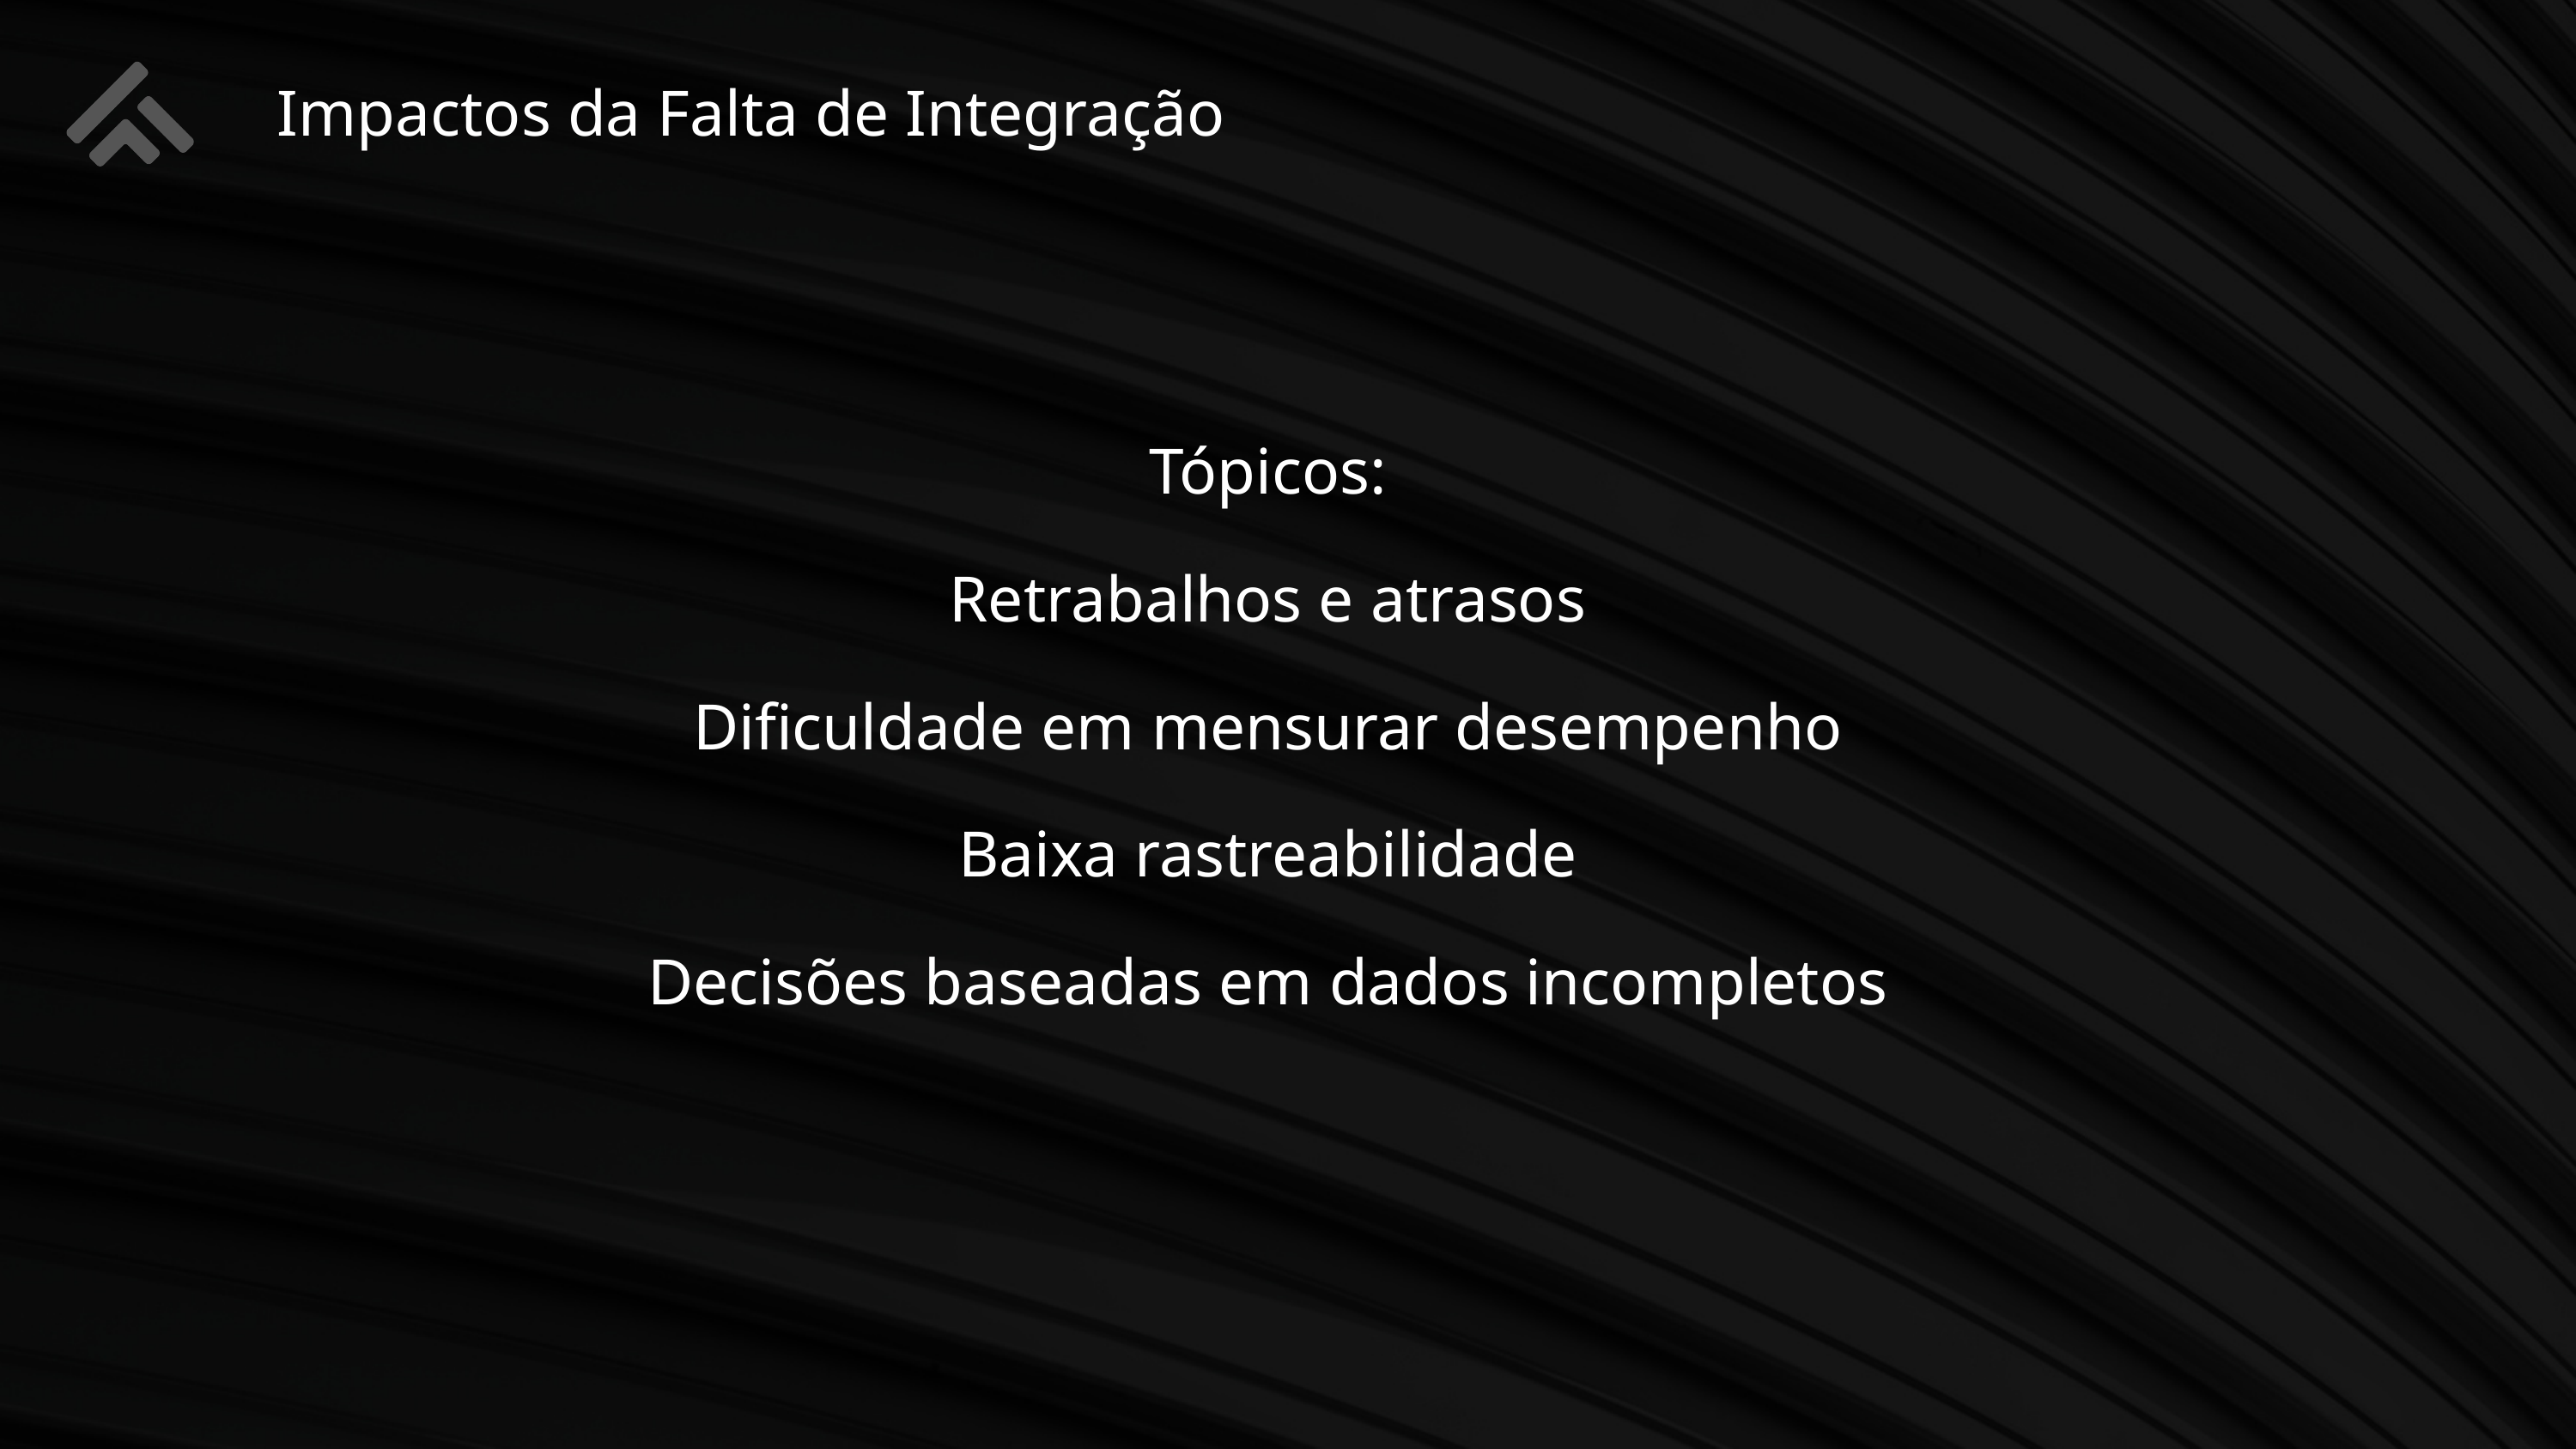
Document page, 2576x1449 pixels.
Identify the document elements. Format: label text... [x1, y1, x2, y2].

text_box [66, 61, 194, 167]
text_box [0, 0, 2576, 1449]
text_box Impactos da Falta de Integração [218, 84, 1268, 149]
text_box Tópicos: Retrabalhos e atrasos Dificuldade em mensurar desempenho Baixa rastreabilidade Decisões baseadas em dados incompletos [465, 443, 2071, 1018]
